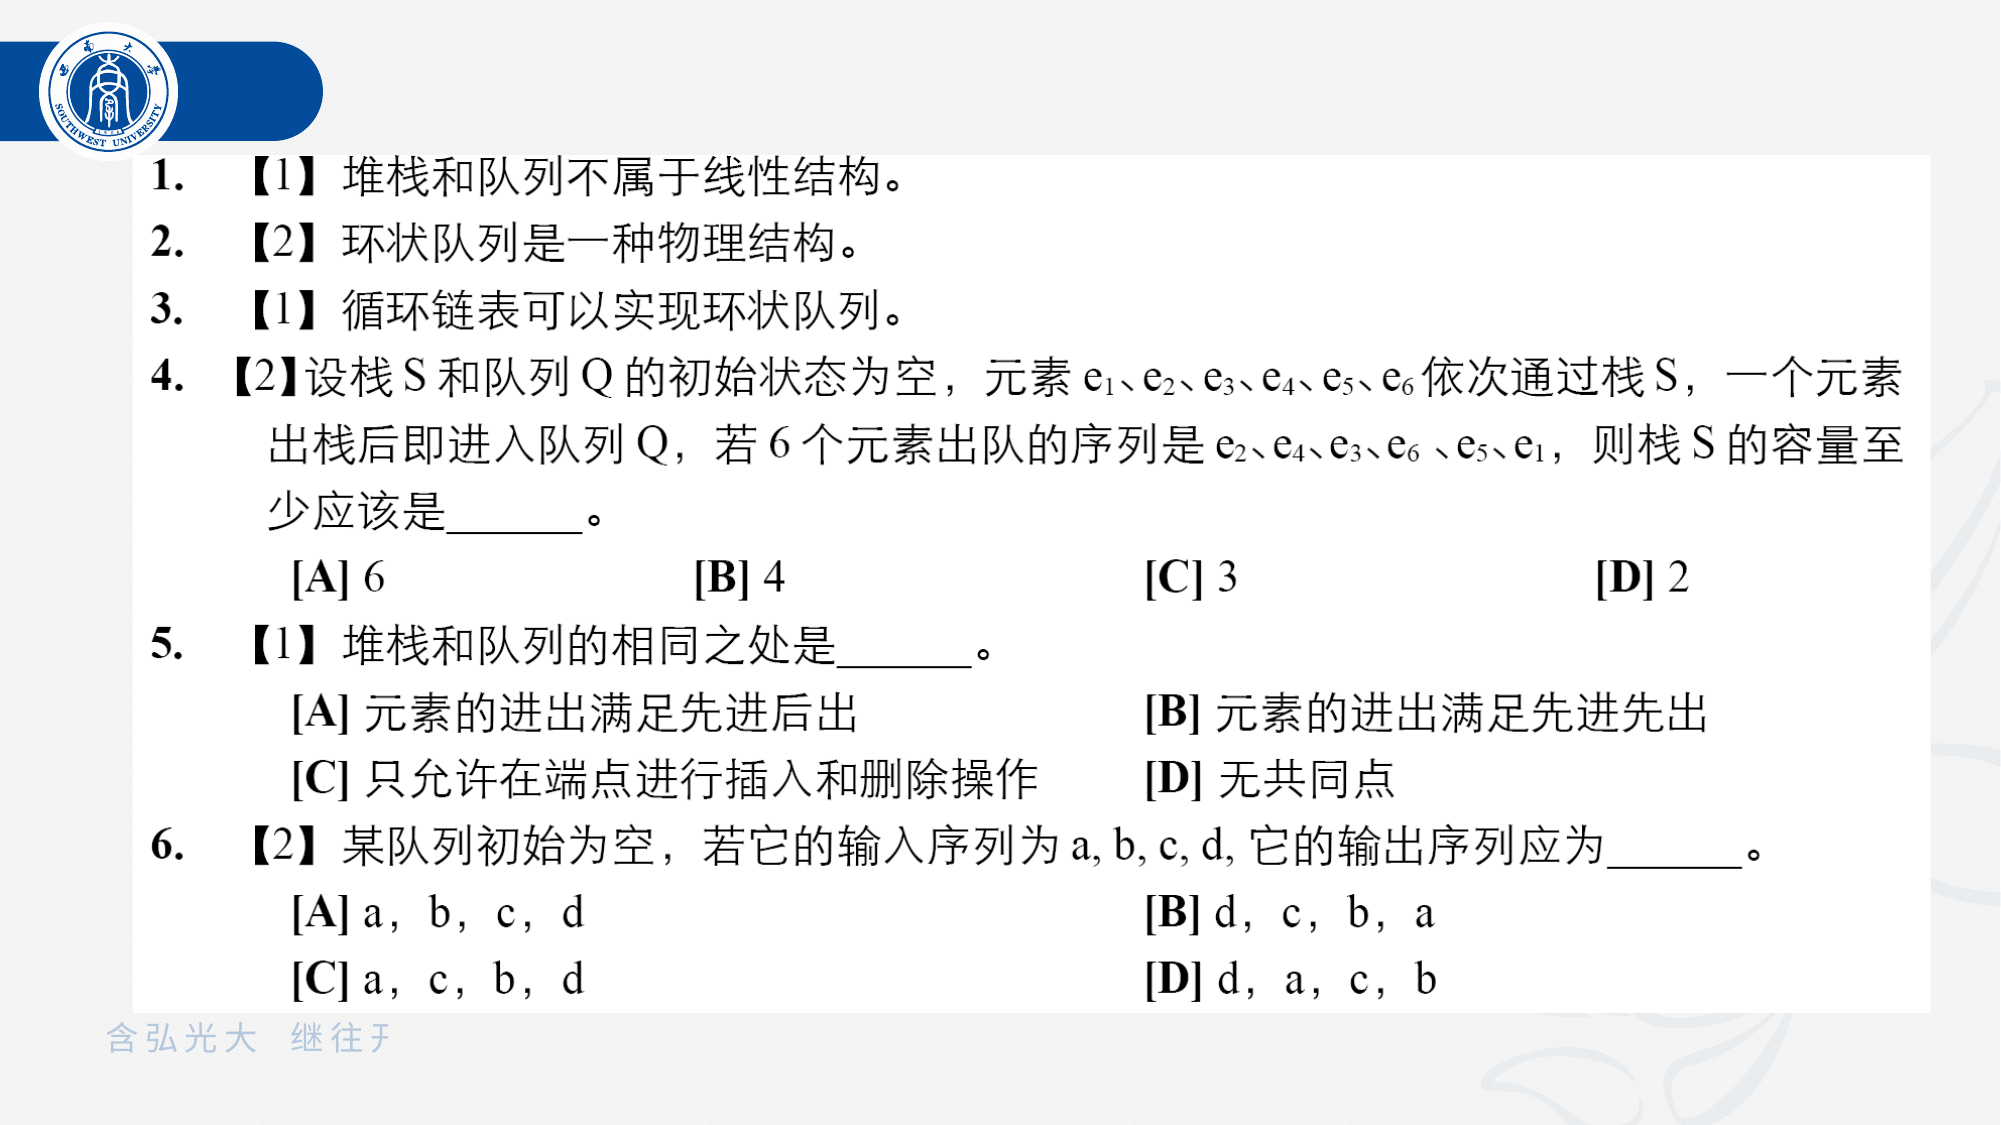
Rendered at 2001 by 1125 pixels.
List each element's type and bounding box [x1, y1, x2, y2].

picture [132, 155, 1931, 1013]
